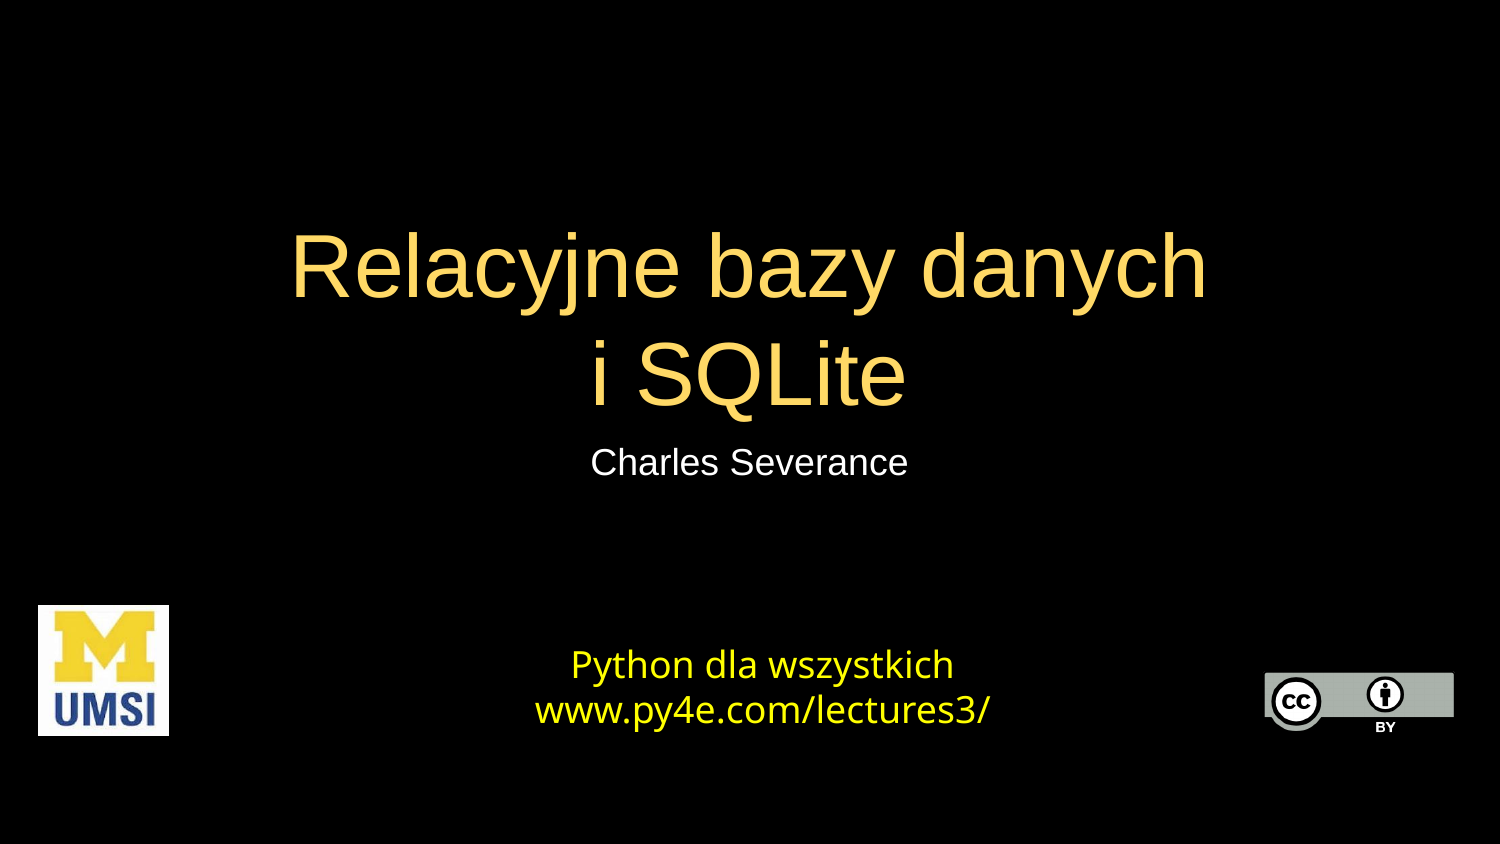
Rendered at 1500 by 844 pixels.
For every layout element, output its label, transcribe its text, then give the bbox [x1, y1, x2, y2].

title Relacyjne bazy danych i SQLite [106, 116, 1393, 427]
text_box Python dla wszystkich www.py4e.com/lectures3/ [277, 636, 1249, 735]
picture [1262, 670, 1455, 737]
list Charles Severance [106, 434, 1393, 532]
picture [37, 604, 170, 737]
